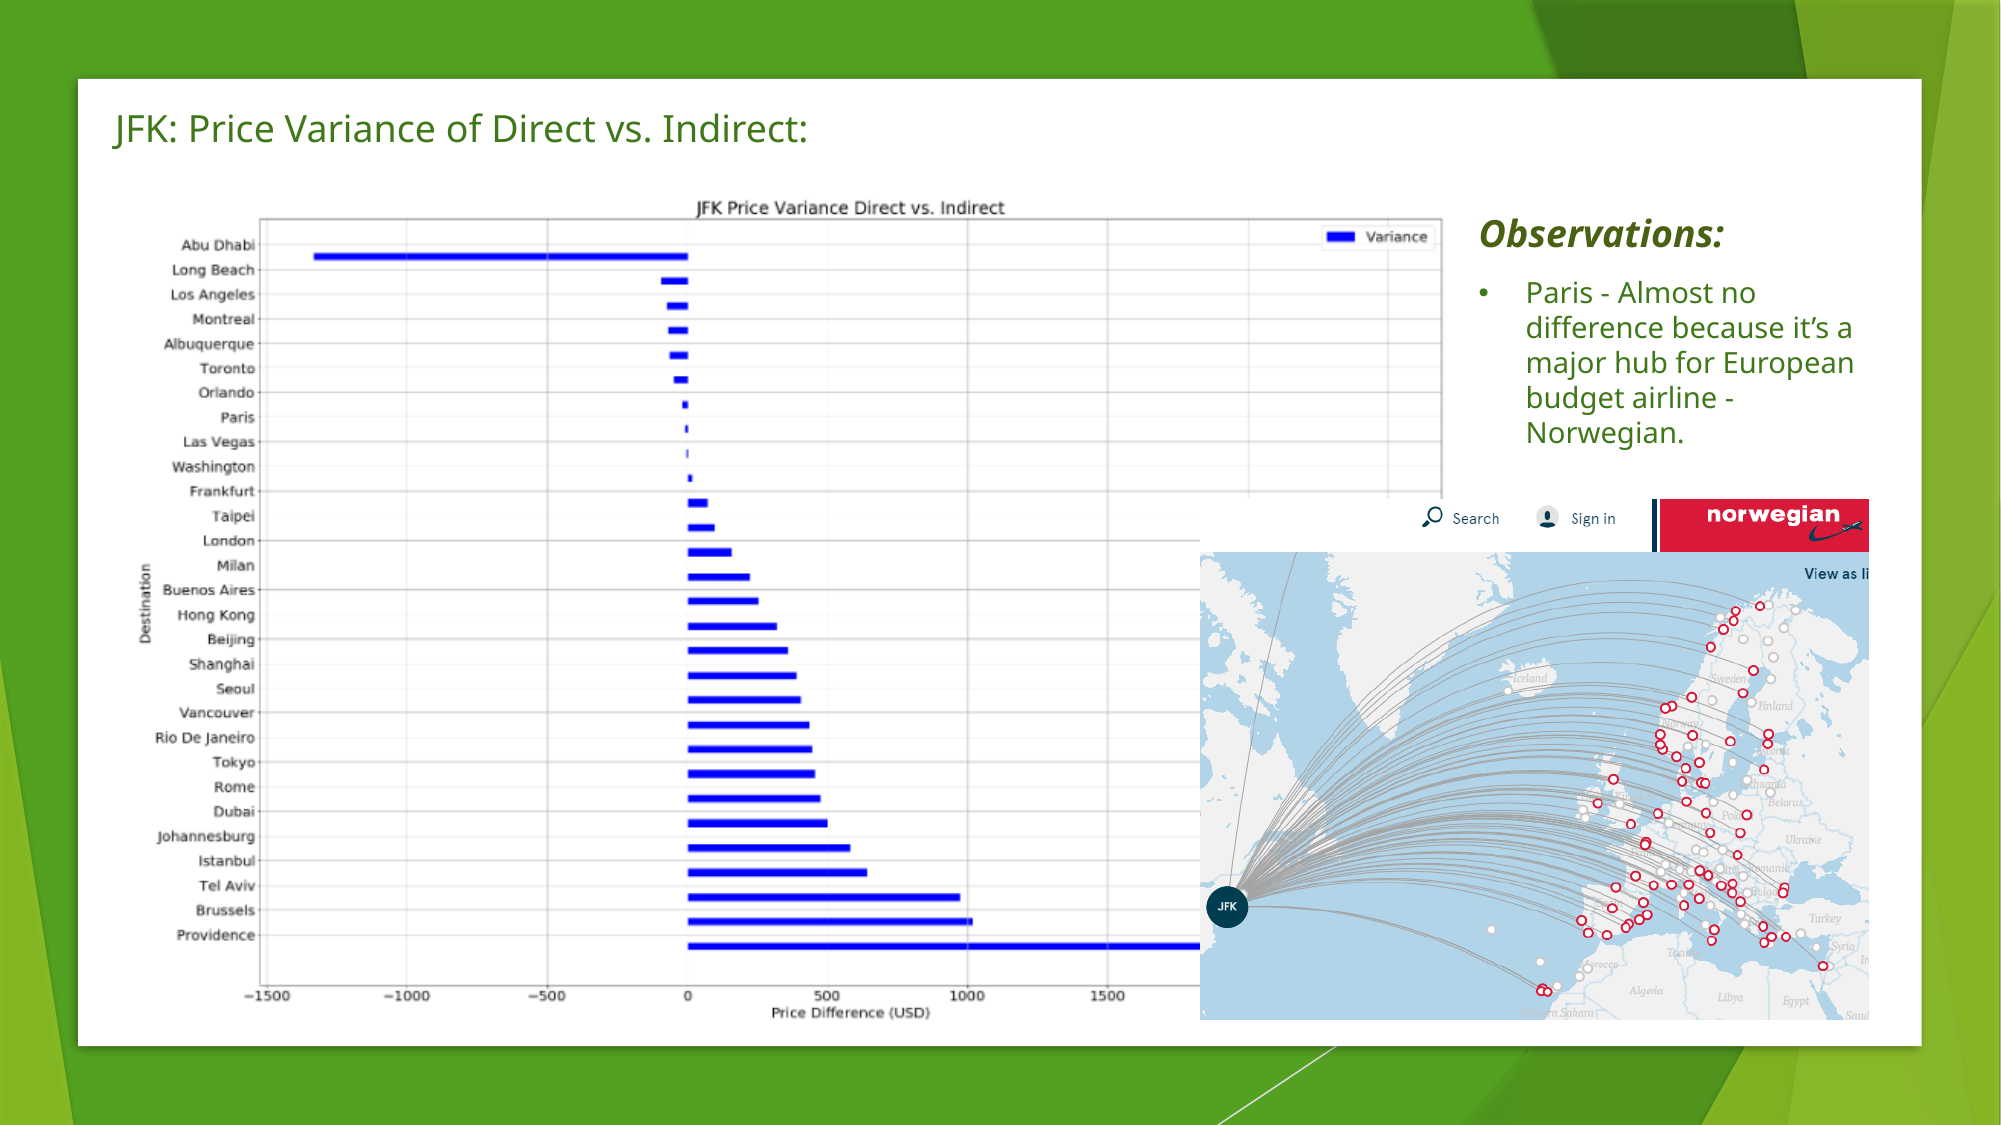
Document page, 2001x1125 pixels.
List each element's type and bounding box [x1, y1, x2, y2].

text_box [0, 0, 2000, 1125]
picture [130, 192, 1870, 1028]
